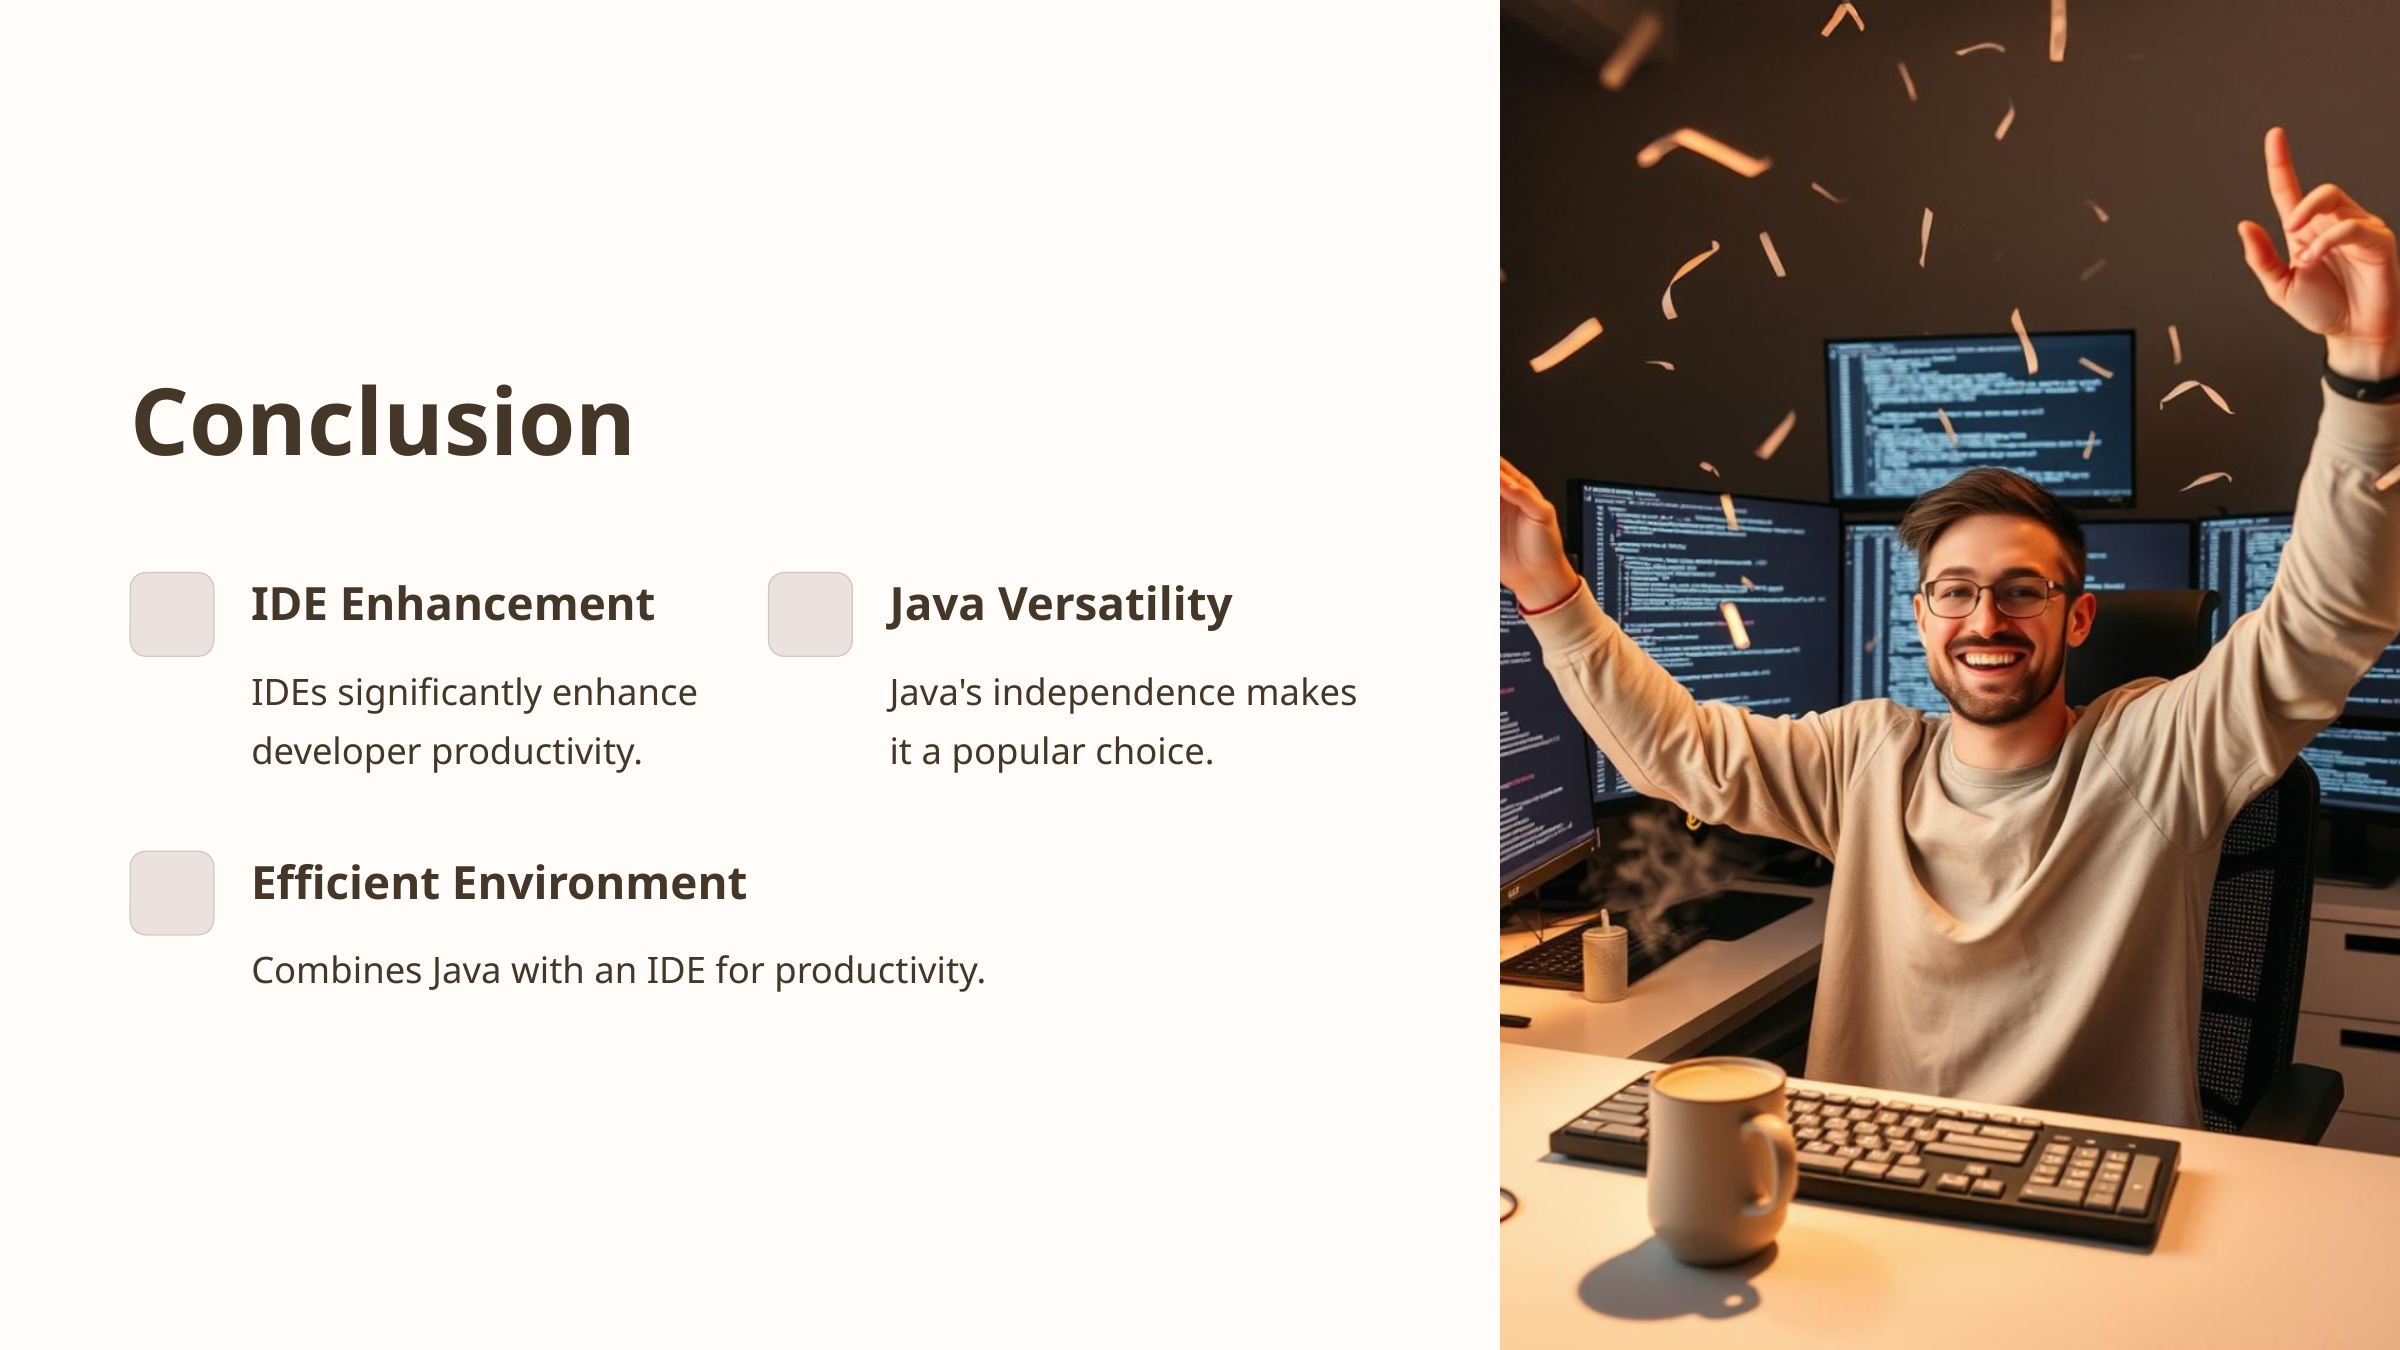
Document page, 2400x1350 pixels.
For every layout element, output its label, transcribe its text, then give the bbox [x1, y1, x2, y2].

text_box [130, 851, 214, 935]
text_box Java Versatility [889, 572, 1355, 631]
text_box [130, 572, 214, 657]
text_box Combines Java with an IDE for productivity. [251, 931, 1370, 992]
picture [1499, 0, 2400, 1350]
text_box [768, 572, 853, 657]
text_box Conclusion [130, 358, 1061, 475]
text_box Efficient Environment [251, 851, 717, 910]
text_box IDE Enhancement [251, 572, 717, 631]
text_box Java's independence makes it a popular choice. [889, 653, 1370, 773]
text_box IDEs significantly enhance developer productivity. [251, 653, 732, 773]
